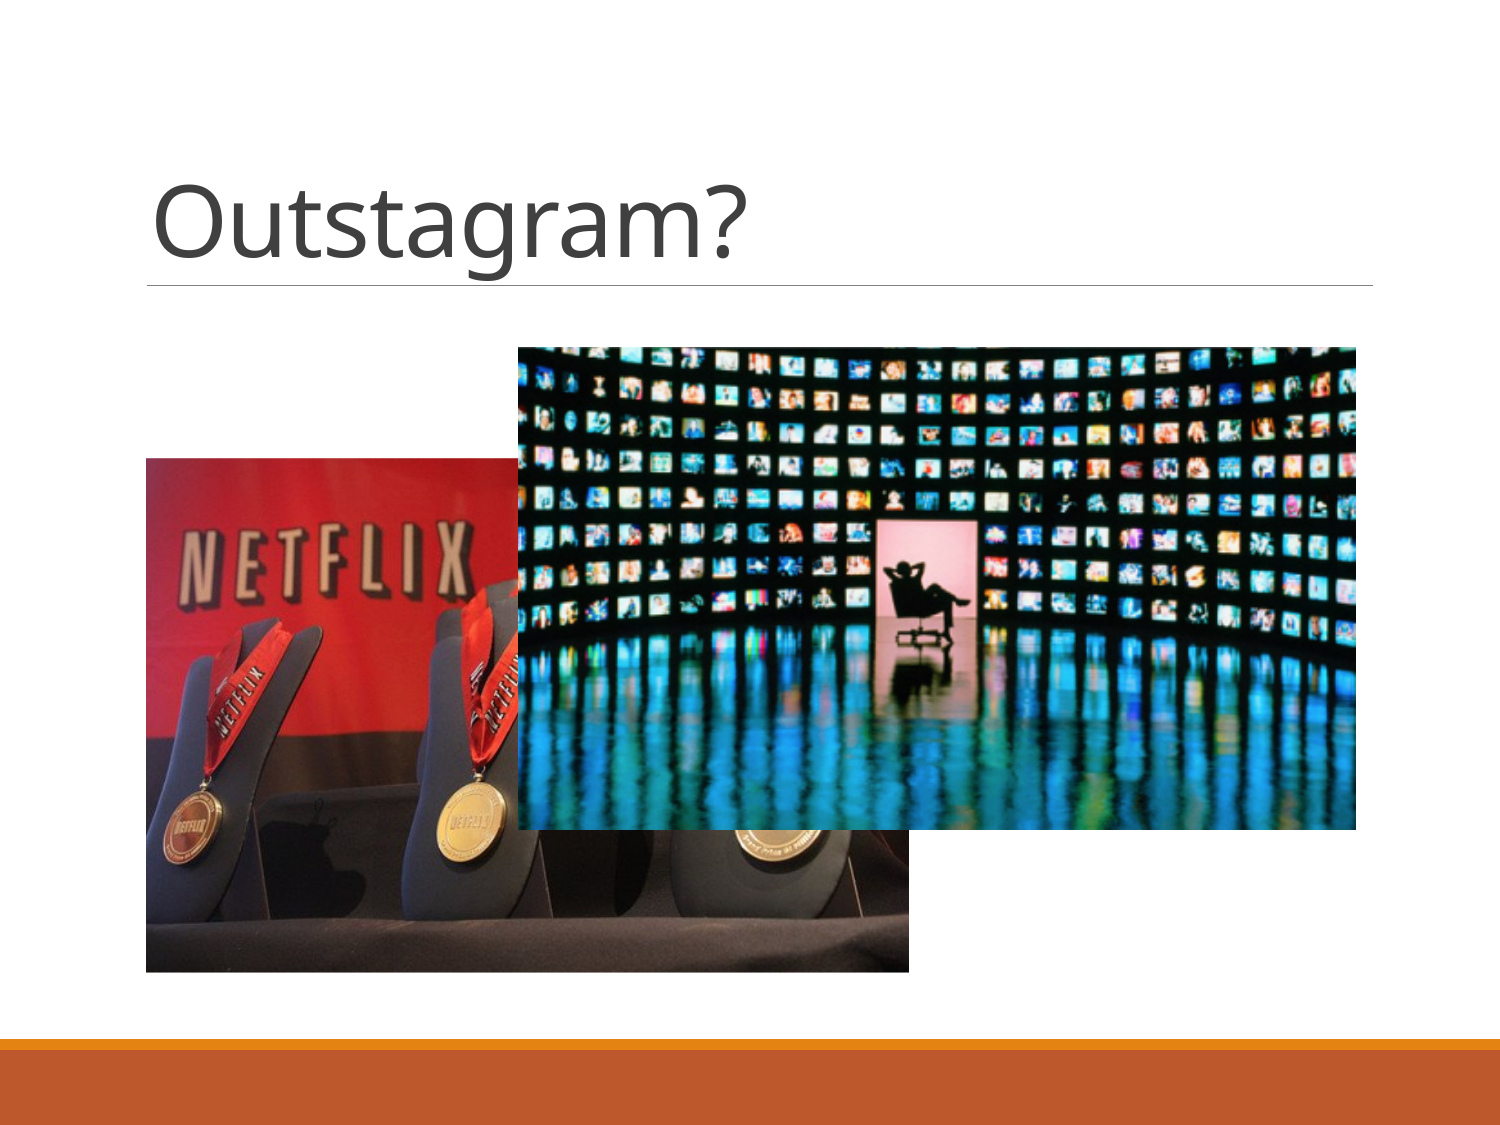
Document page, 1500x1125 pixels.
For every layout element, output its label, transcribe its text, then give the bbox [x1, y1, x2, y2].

title Outstagram? [135, 47, 1373, 285]
picture [146, 347, 1357, 975]
picture [1353, 776, 1357, 814]
